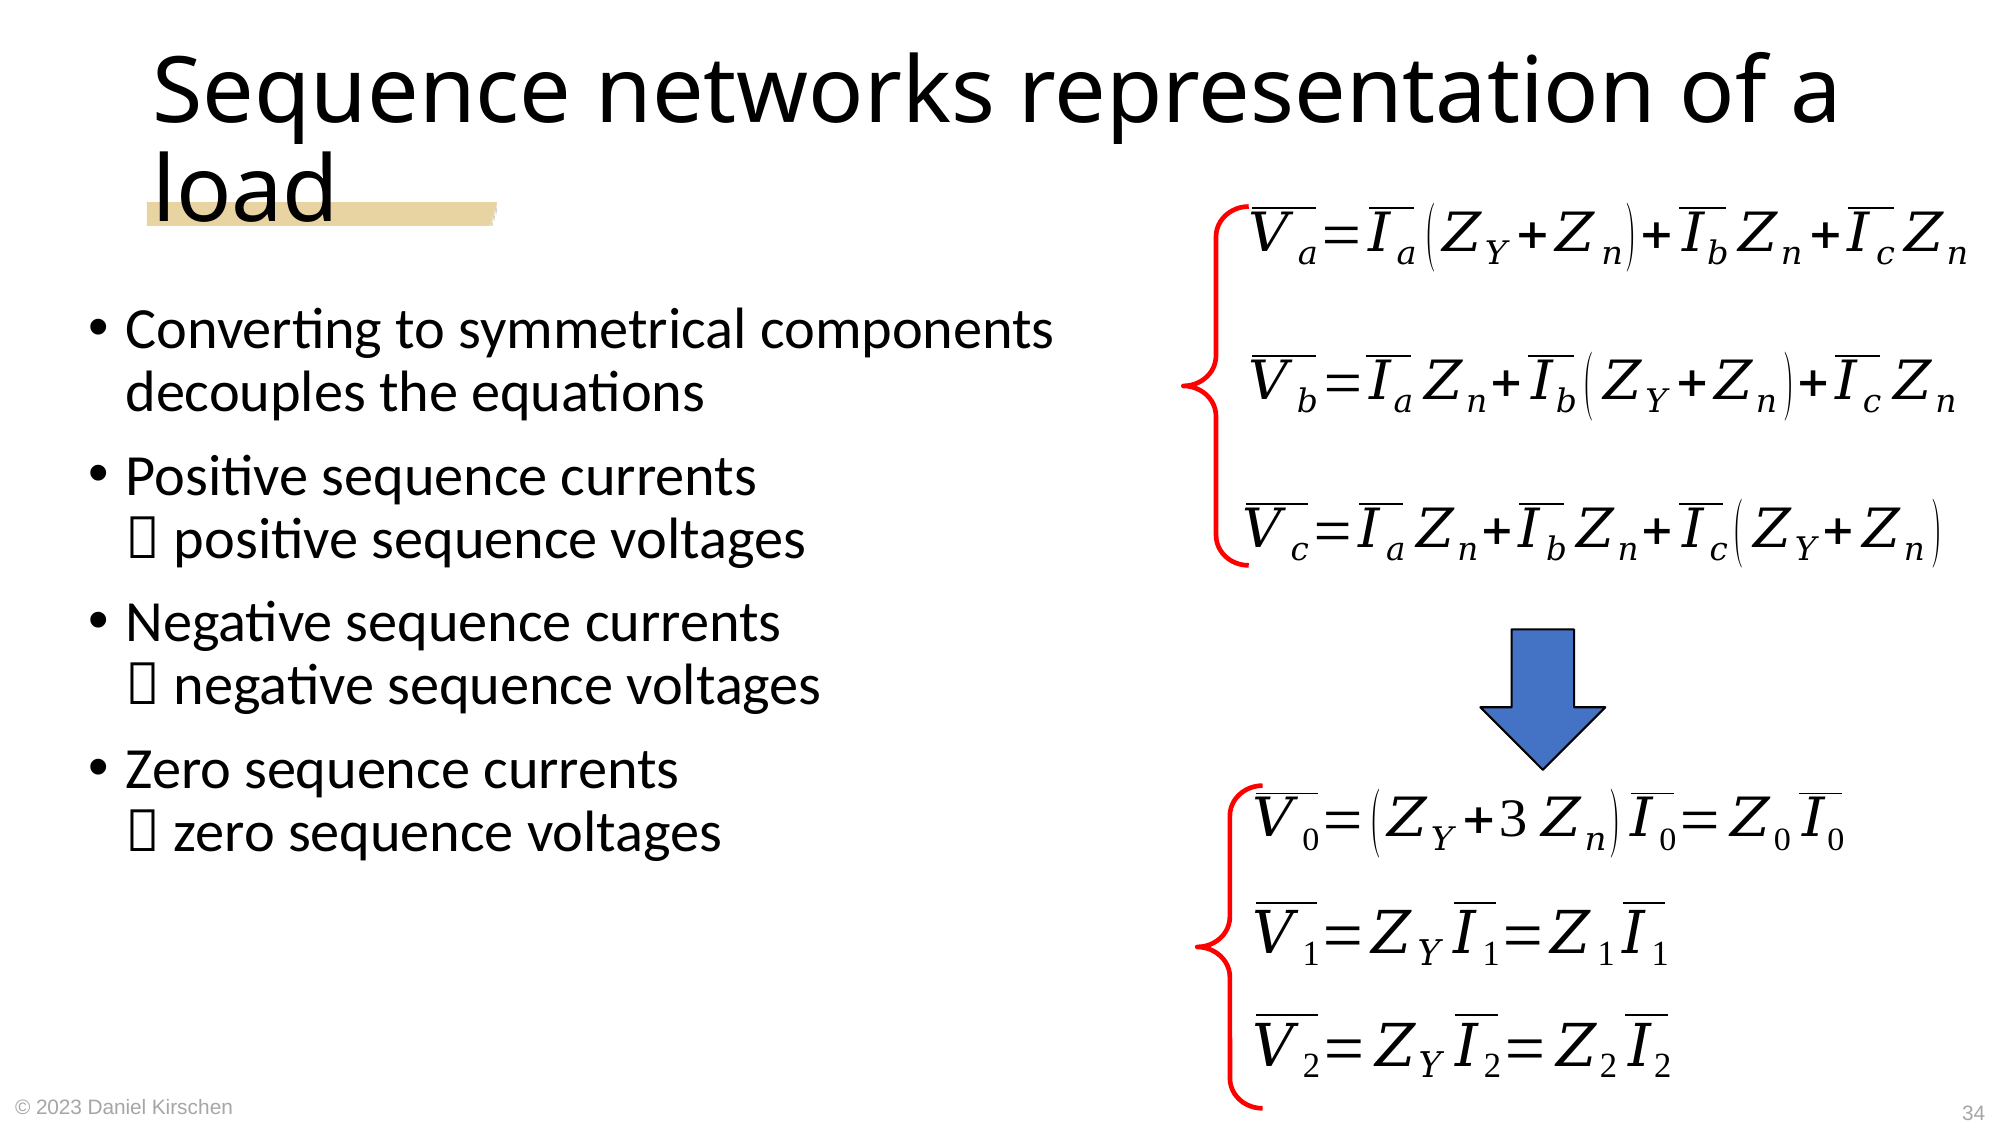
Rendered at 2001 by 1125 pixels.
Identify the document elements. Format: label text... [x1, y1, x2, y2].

text_box [1480, 629, 1606, 770]
title Sequence networks representation of a load [137, 59, 1863, 226]
slide_number 34 [1550, 1088, 2000, 1125]
text_box [1197, 785, 1263, 1109]
text_box [1183, 206, 1249, 566]
slide_number © 2023 Daniel Kirschen [0, 1080, 517, 1125]
list Converting to symmetrical components decouples the equations Positive sequence currents  positive sequence voltages Negative sequence currents  negative sequence voltages Zero sequence currents  zero sequence voltages [73, 290, 1156, 1005]
